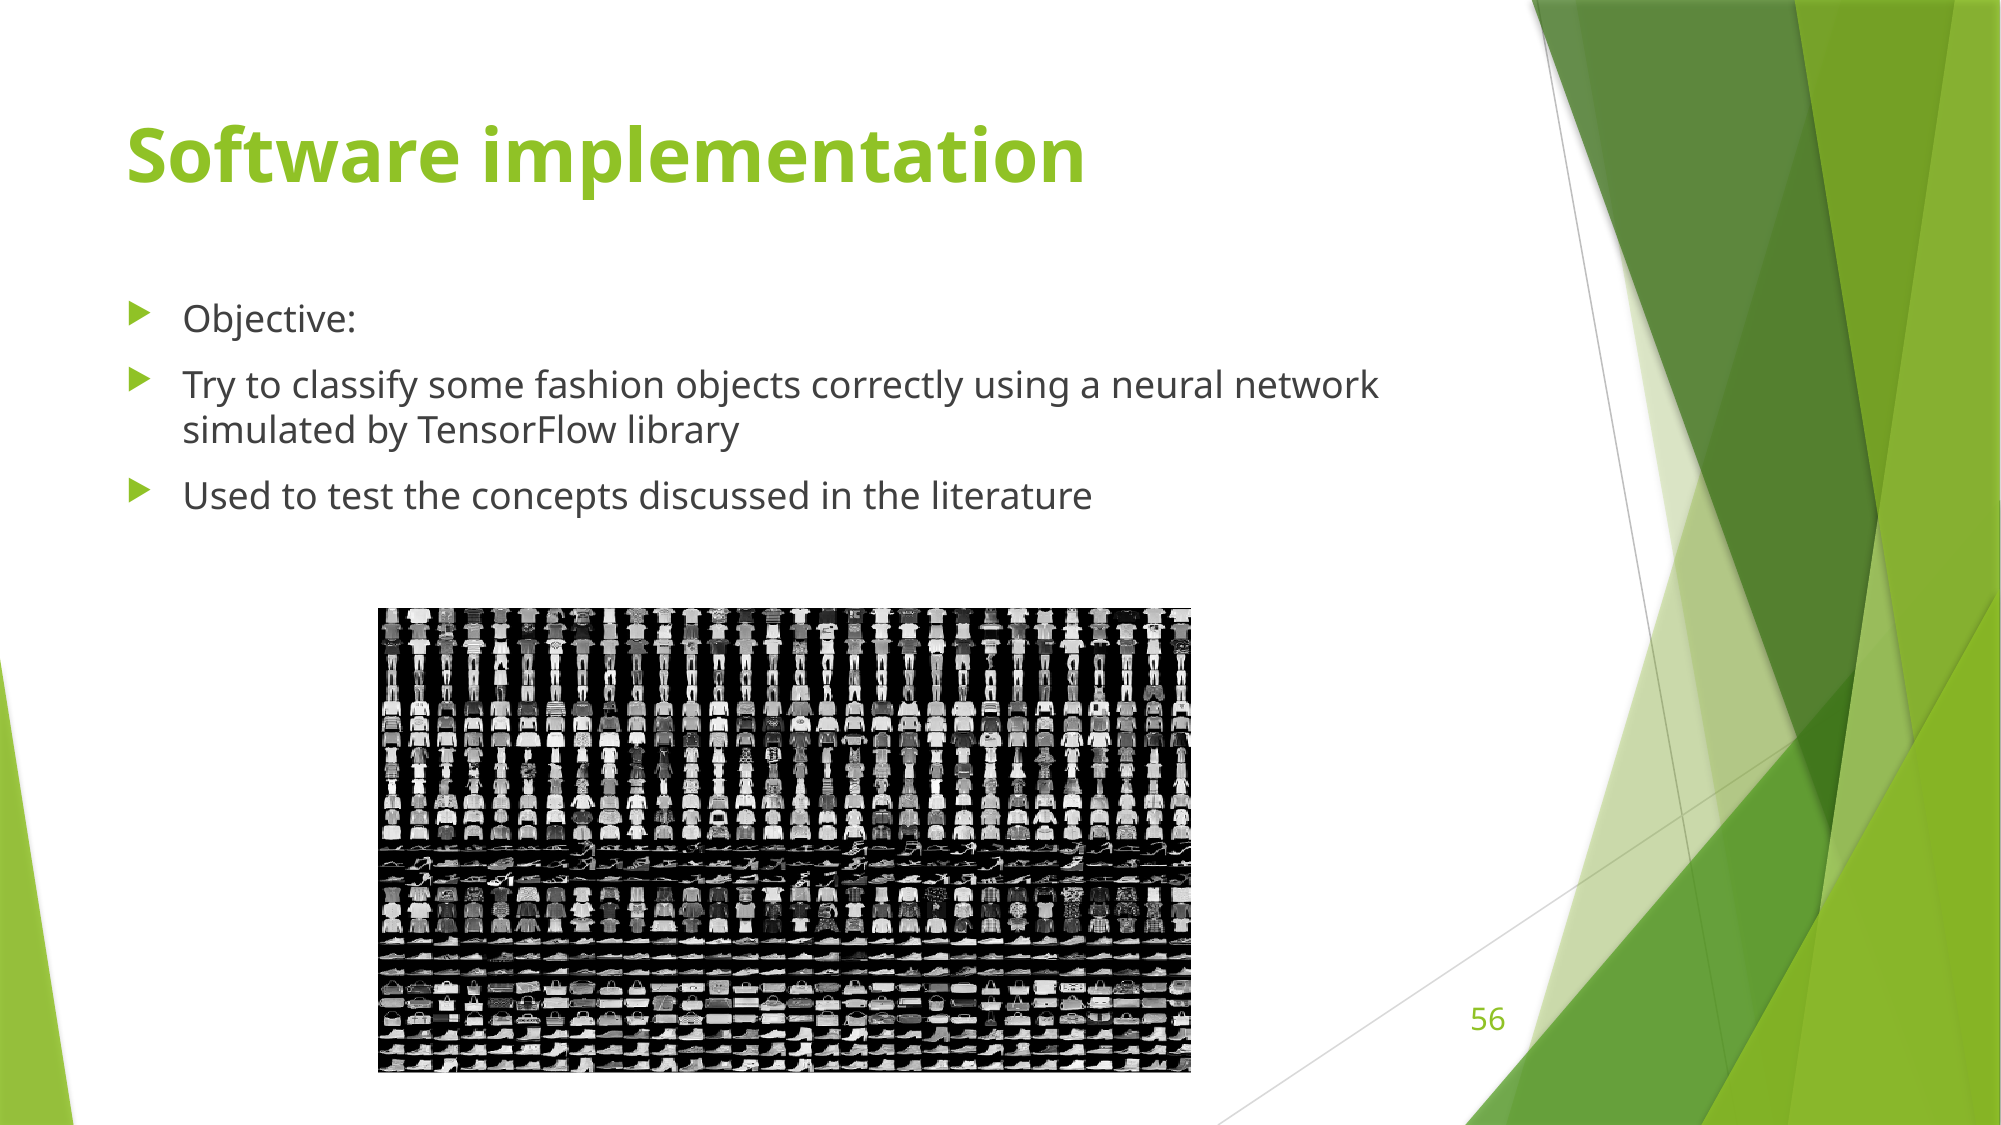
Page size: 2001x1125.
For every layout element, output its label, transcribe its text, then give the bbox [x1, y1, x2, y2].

title Software implementation [111, 99, 1522, 287]
slide_number 56 [1409, 991, 1522, 1051]
picture [375, 605, 1192, 1073]
list Objective: Try to classify some fashion objects correctly using a neural network simulated by TensorFlow library Used to test the concepts discussed in the literature [111, 287, 1522, 925]
